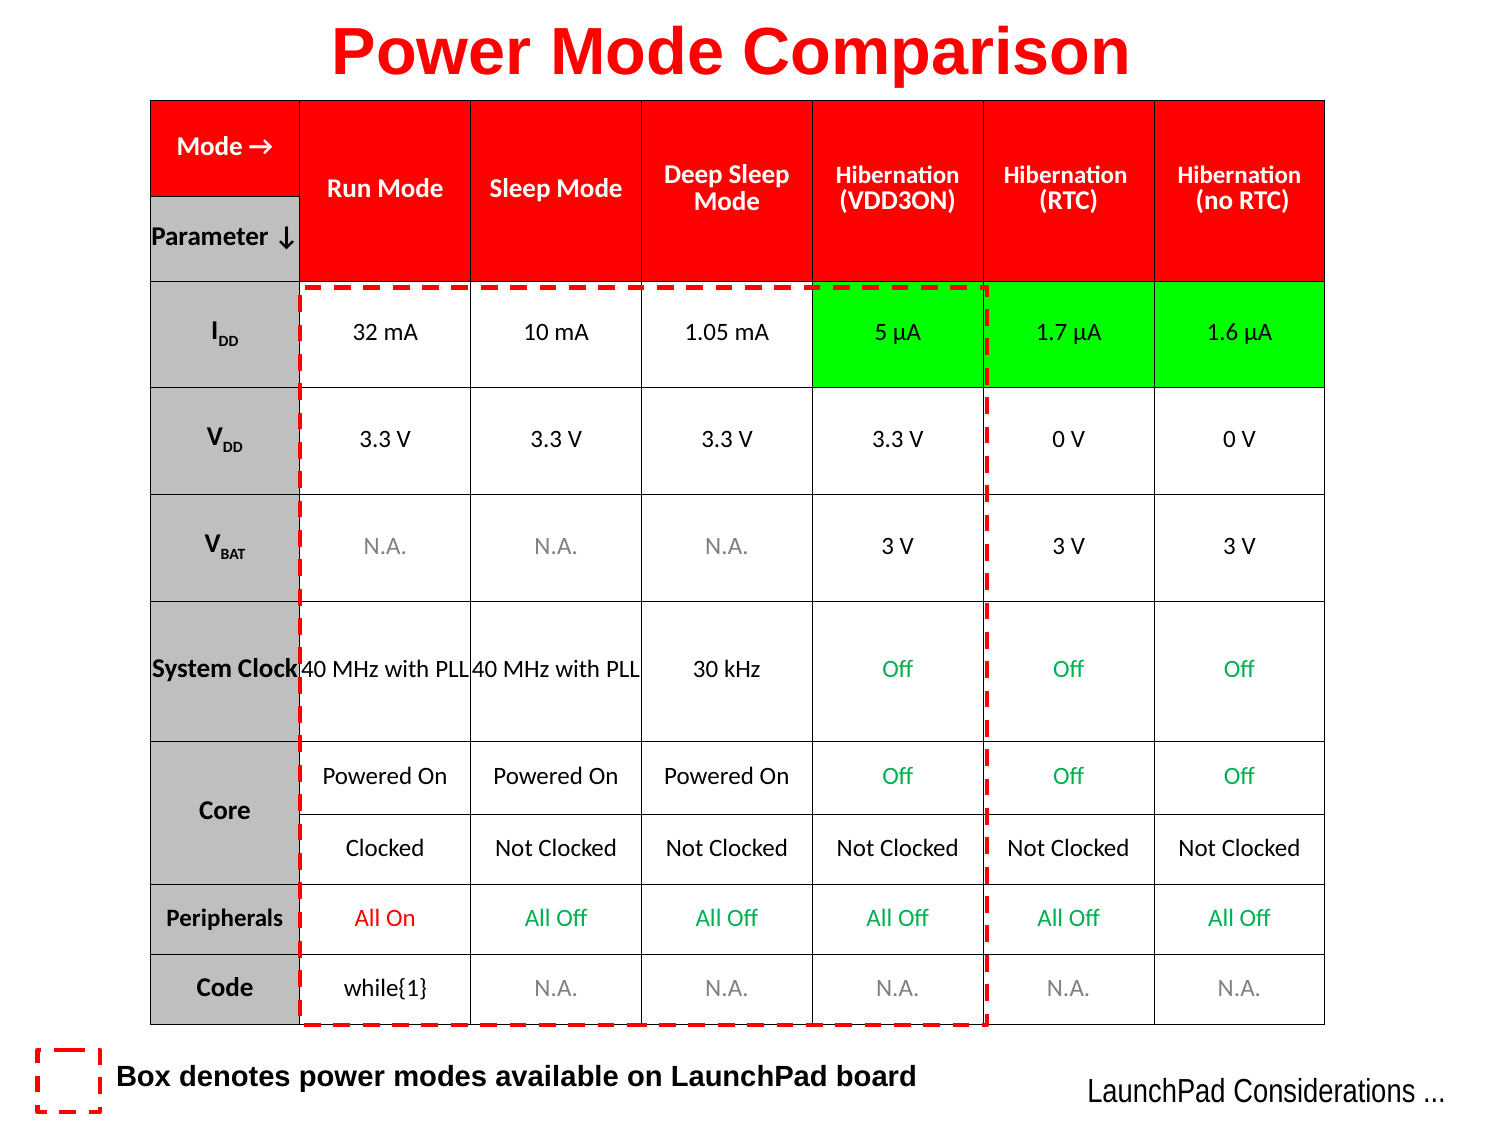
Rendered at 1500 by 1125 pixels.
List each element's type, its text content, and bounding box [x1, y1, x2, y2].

table_cell Core [151, 742, 299, 884]
table_cell 1.7 μA [984, 282, 1154, 387]
table_cell 0 V [988, 388, 1154, 494]
table_header Sleep Mode [471, 101, 641, 281]
table_cell VBAT [151, 495, 299, 601]
table_header Deep Sleep Mode [642, 101, 812, 281]
table_cell Not Clocked [1155, 815, 1324, 884]
table_cell 32 mA [300, 282, 470, 287]
table_cell IDD [151, 282, 299, 387]
table_cell 0 V [1155, 388, 1324, 494]
table_cell 10 mA [471, 282, 641, 287]
table_cell All Off [988, 885, 1154, 954]
table_cell Code [151, 955, 299, 1024]
table_cell 3 V [1155, 495, 1324, 601]
table_cell N.A. [1155, 955, 1324, 1024]
table_cell 5 μA [813, 282, 983, 287]
table_cell 1.05 mA [642, 282, 812, 287]
title Power Mode Comparison [38, 0, 1426, 134]
table_cell All Off [1155, 885, 1324, 954]
table_header Run Mode [300, 101, 470, 281]
table_cell Peripherals [151, 885, 299, 954]
table_header Hibernation (no RTC) [1155, 101, 1324, 281]
table_cell Off [1155, 602, 1324, 741]
table_cell 3 V [988, 495, 1154, 601]
table_cell Off [988, 742, 1154, 814]
text_box LaunchPad Considerations ... [1087, 1076, 1447, 1109]
table_header Hibernation (RTC) [984, 101, 1154, 281]
table_cell Parameter ↓ [151, 197, 299, 281]
text_box Box denotes power modes available on LaunchPad board [101, 1056, 933, 1100]
table_cell Off [988, 602, 1154, 741]
table_header Hibernation (VDD3ON) [813, 101, 983, 281]
table_cell Not Clocked [988, 815, 1154, 884]
table_cell System Clock [151, 602, 299, 741]
table_header Mode → [151, 101, 299, 196]
text_box [299, 287, 988, 1025]
table_cell 1.6 μA [1155, 282, 1324, 387]
table_cell Off [1155, 742, 1324, 814]
table_cell VDD [151, 388, 299, 494]
text_box [37, 1049, 100, 1113]
table_cell N.A. [988, 955, 1154, 1024]
